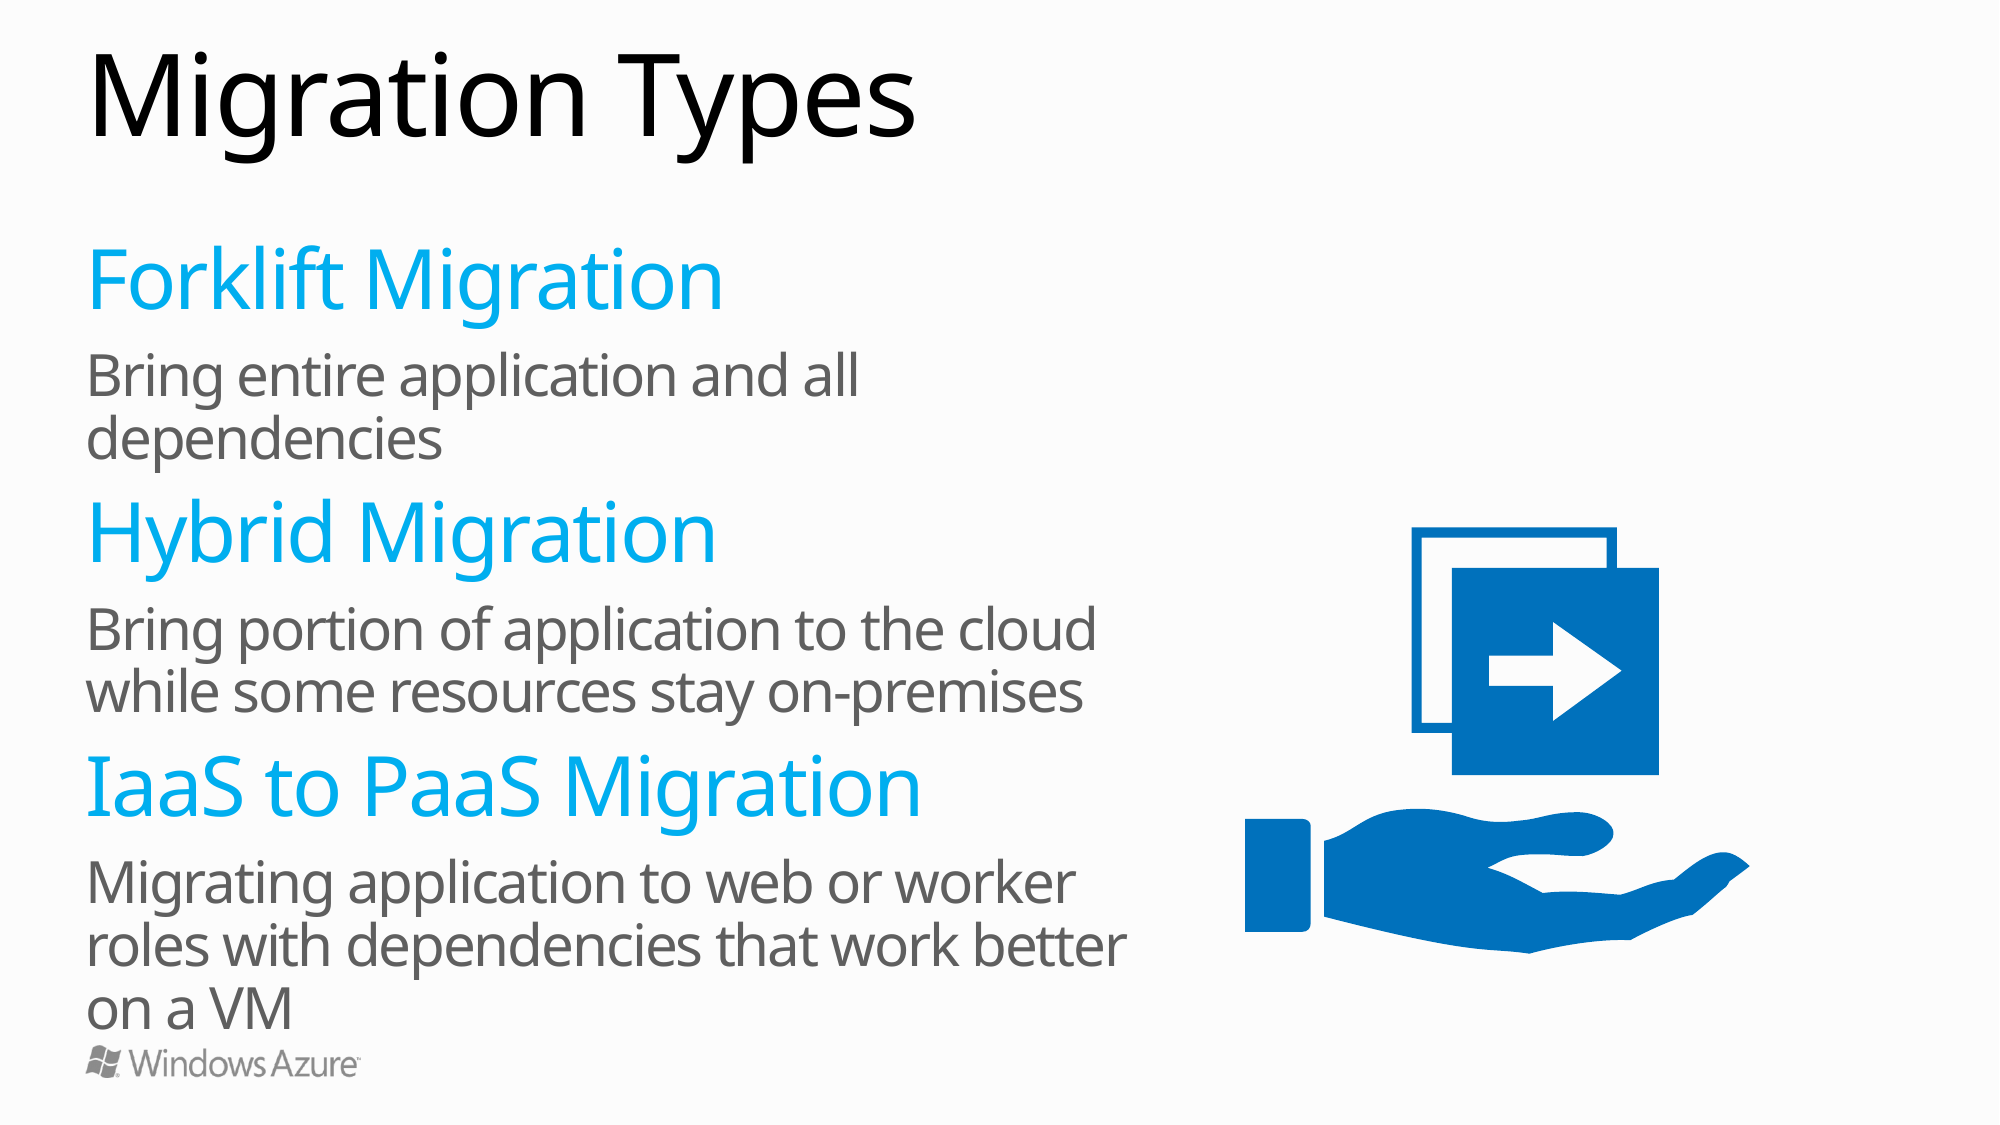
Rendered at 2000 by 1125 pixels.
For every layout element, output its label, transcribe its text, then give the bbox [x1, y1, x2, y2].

text_box [1411, 527, 1659, 776]
text_box [1324, 808, 1750, 954]
list Forklift Migration Bring entire application and all dependencies Hybrid Migration Bring portion of application to the cloud while some resources stay on-premises IaaS to PaaS Migration Migrating application to web or worker roles with dependencies that work better on a VM [85, 237, 1197, 923]
title Migration Types [85, 37, 1914, 162]
text_box [1245, 818, 1311, 932]
